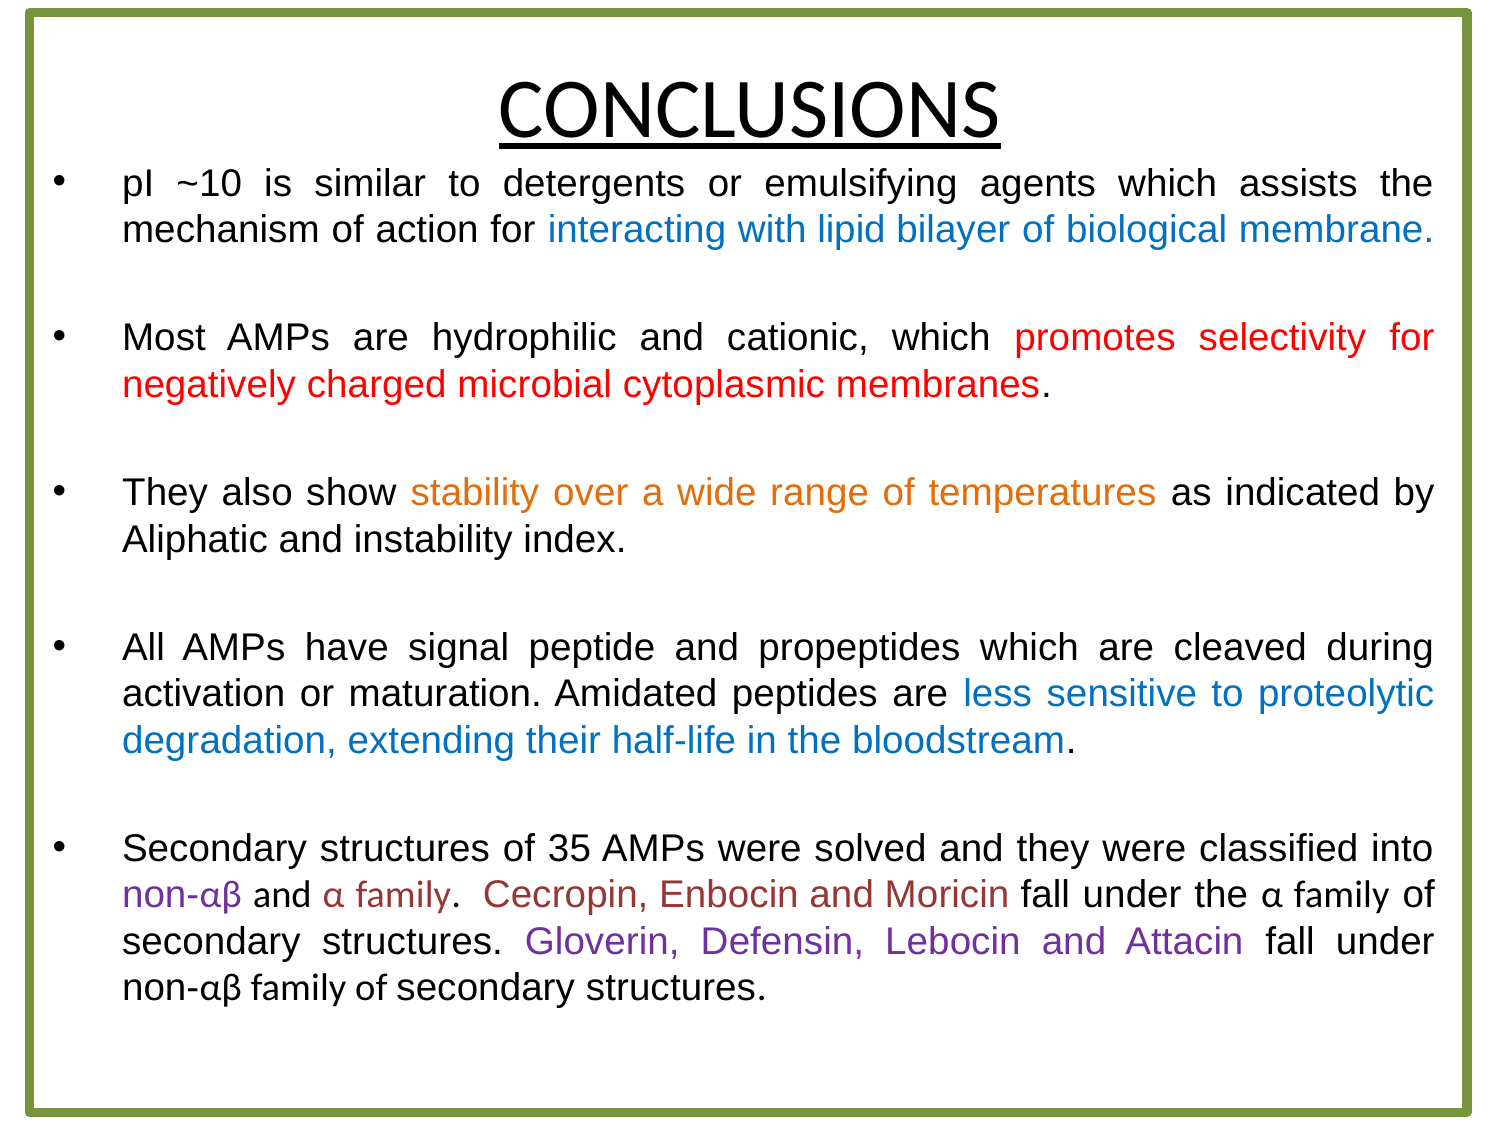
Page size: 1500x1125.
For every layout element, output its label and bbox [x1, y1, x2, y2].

text_box [27, 10, 1469, 1115]
